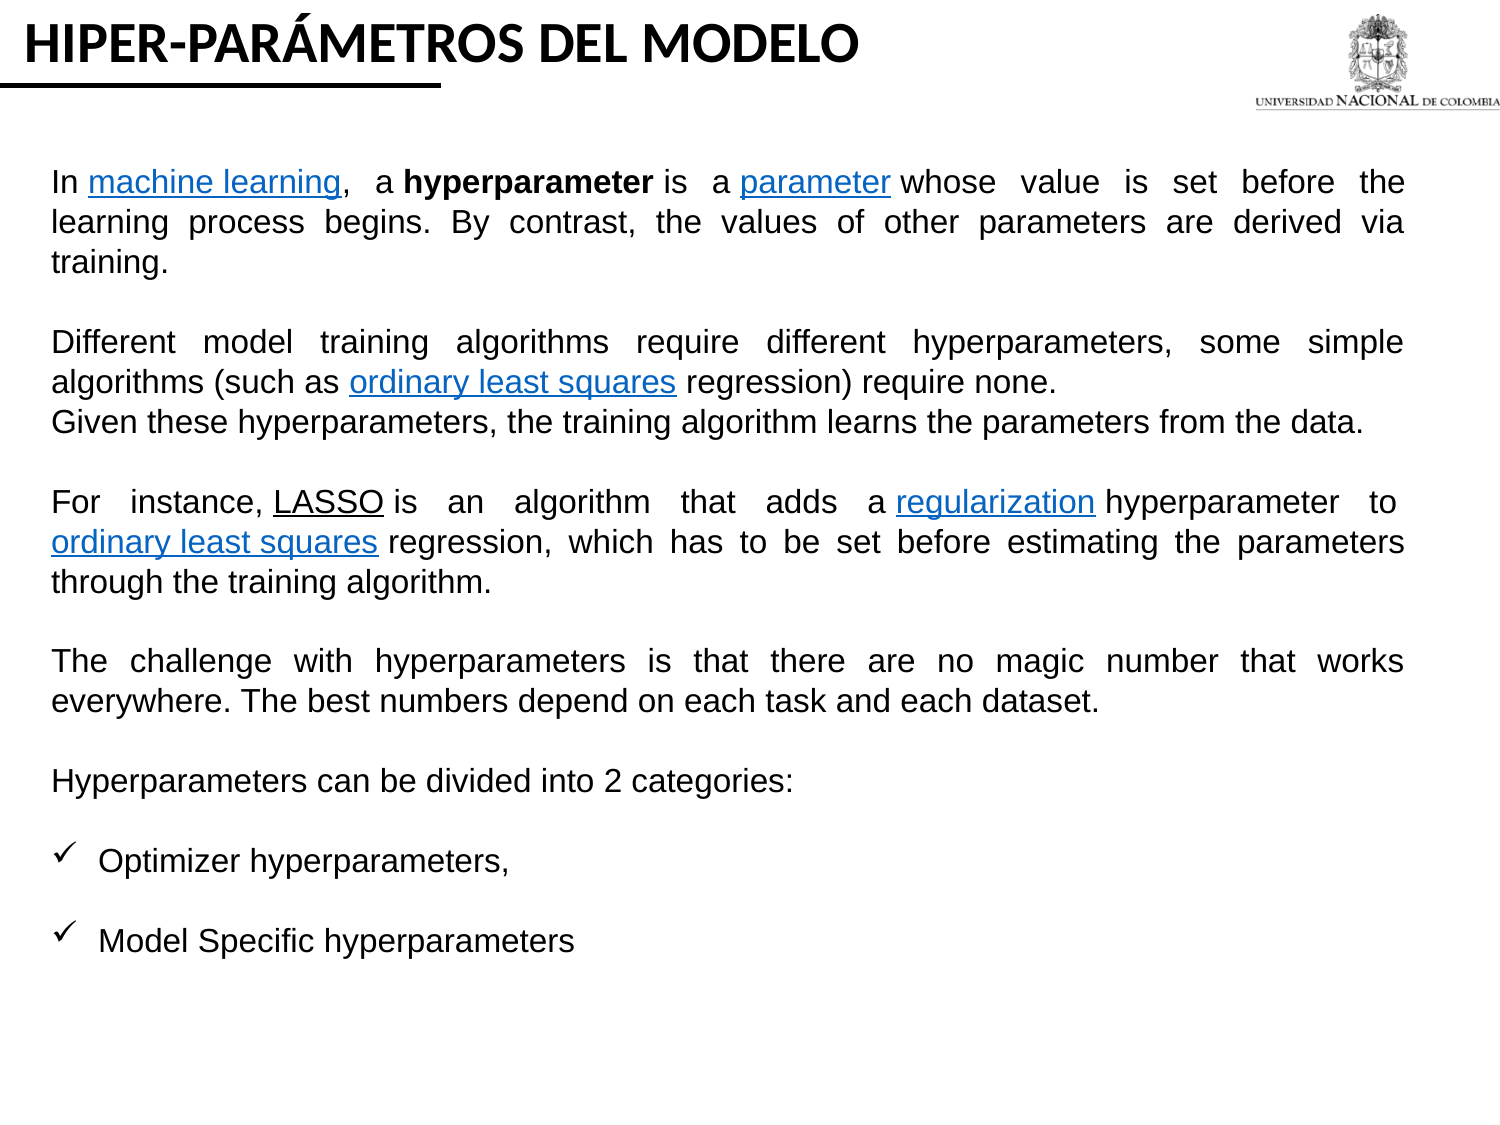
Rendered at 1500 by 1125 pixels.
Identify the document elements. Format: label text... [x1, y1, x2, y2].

text_box HIPER-PARÁMETROS DEL MODELO [9, 0, 998, 83]
text_box In machine learning, a hyperparameter is a parameter whose value is set before the learning process begins. By contrast, the values of other parameters are derived via training. Different model training algorithms require different hyperparameters, some simple algorithms (such as ordinary least squares regression) require none. Given these hyperparameters, the training algorithm learns the parameters from the data. For instance, LASSO is an algorithm that adds a regularization hyperparameter to ordinary least squares regression, which has to be set before estimating the parameters through the training algorithm. The challenge with hyperparameters is that there are no magic number that works everywhere. The best numbers depend on each task and each dataset. Hyperparameters can be divided into 2 categories: Optimizer hyperparameters, Model Specific hyperparameters [36, 153, 1422, 1007]
picture [1255, 14, 1500, 113]
